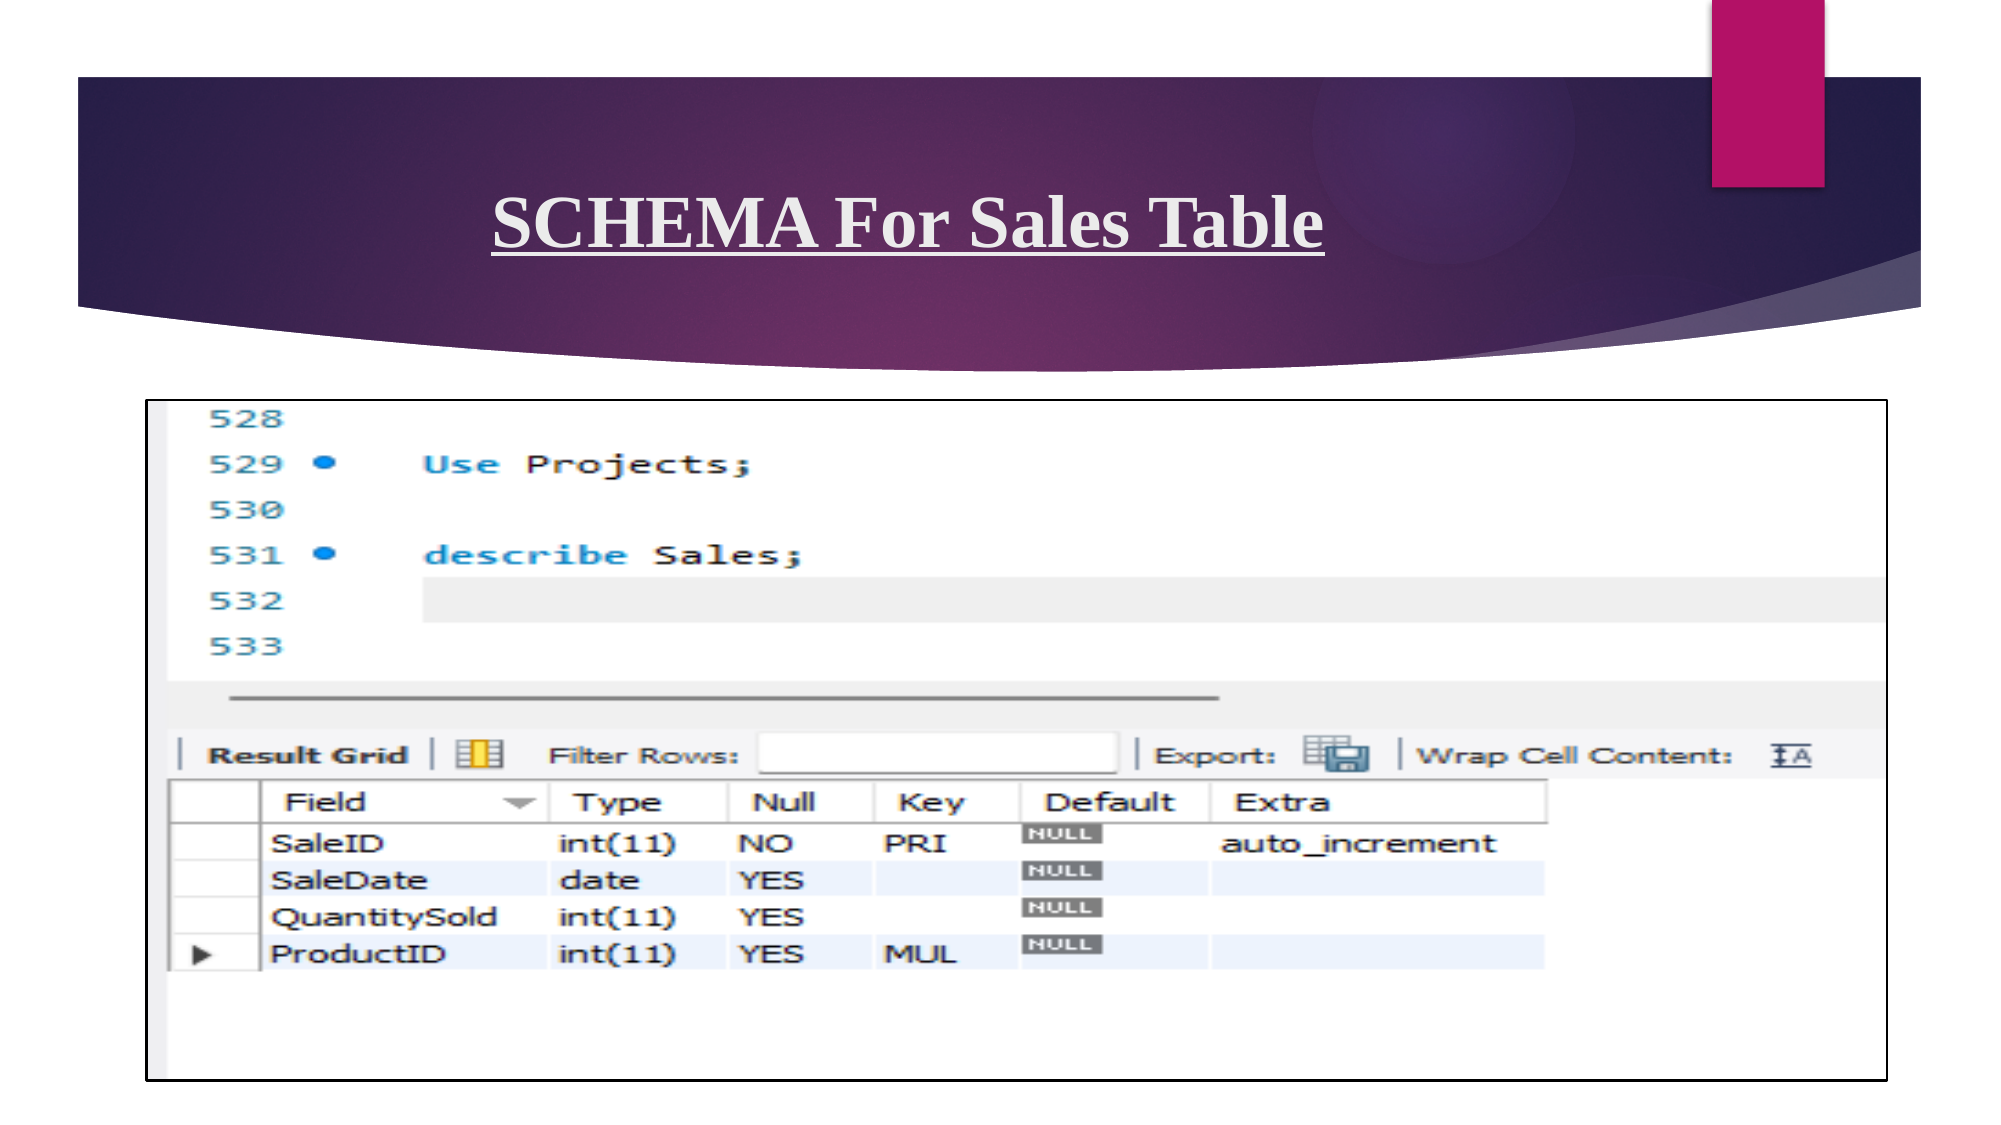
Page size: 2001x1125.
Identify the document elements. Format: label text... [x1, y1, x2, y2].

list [147, 400, 1887, 1080]
title SCHEMA For Sales Table [189, 159, 1627, 276]
